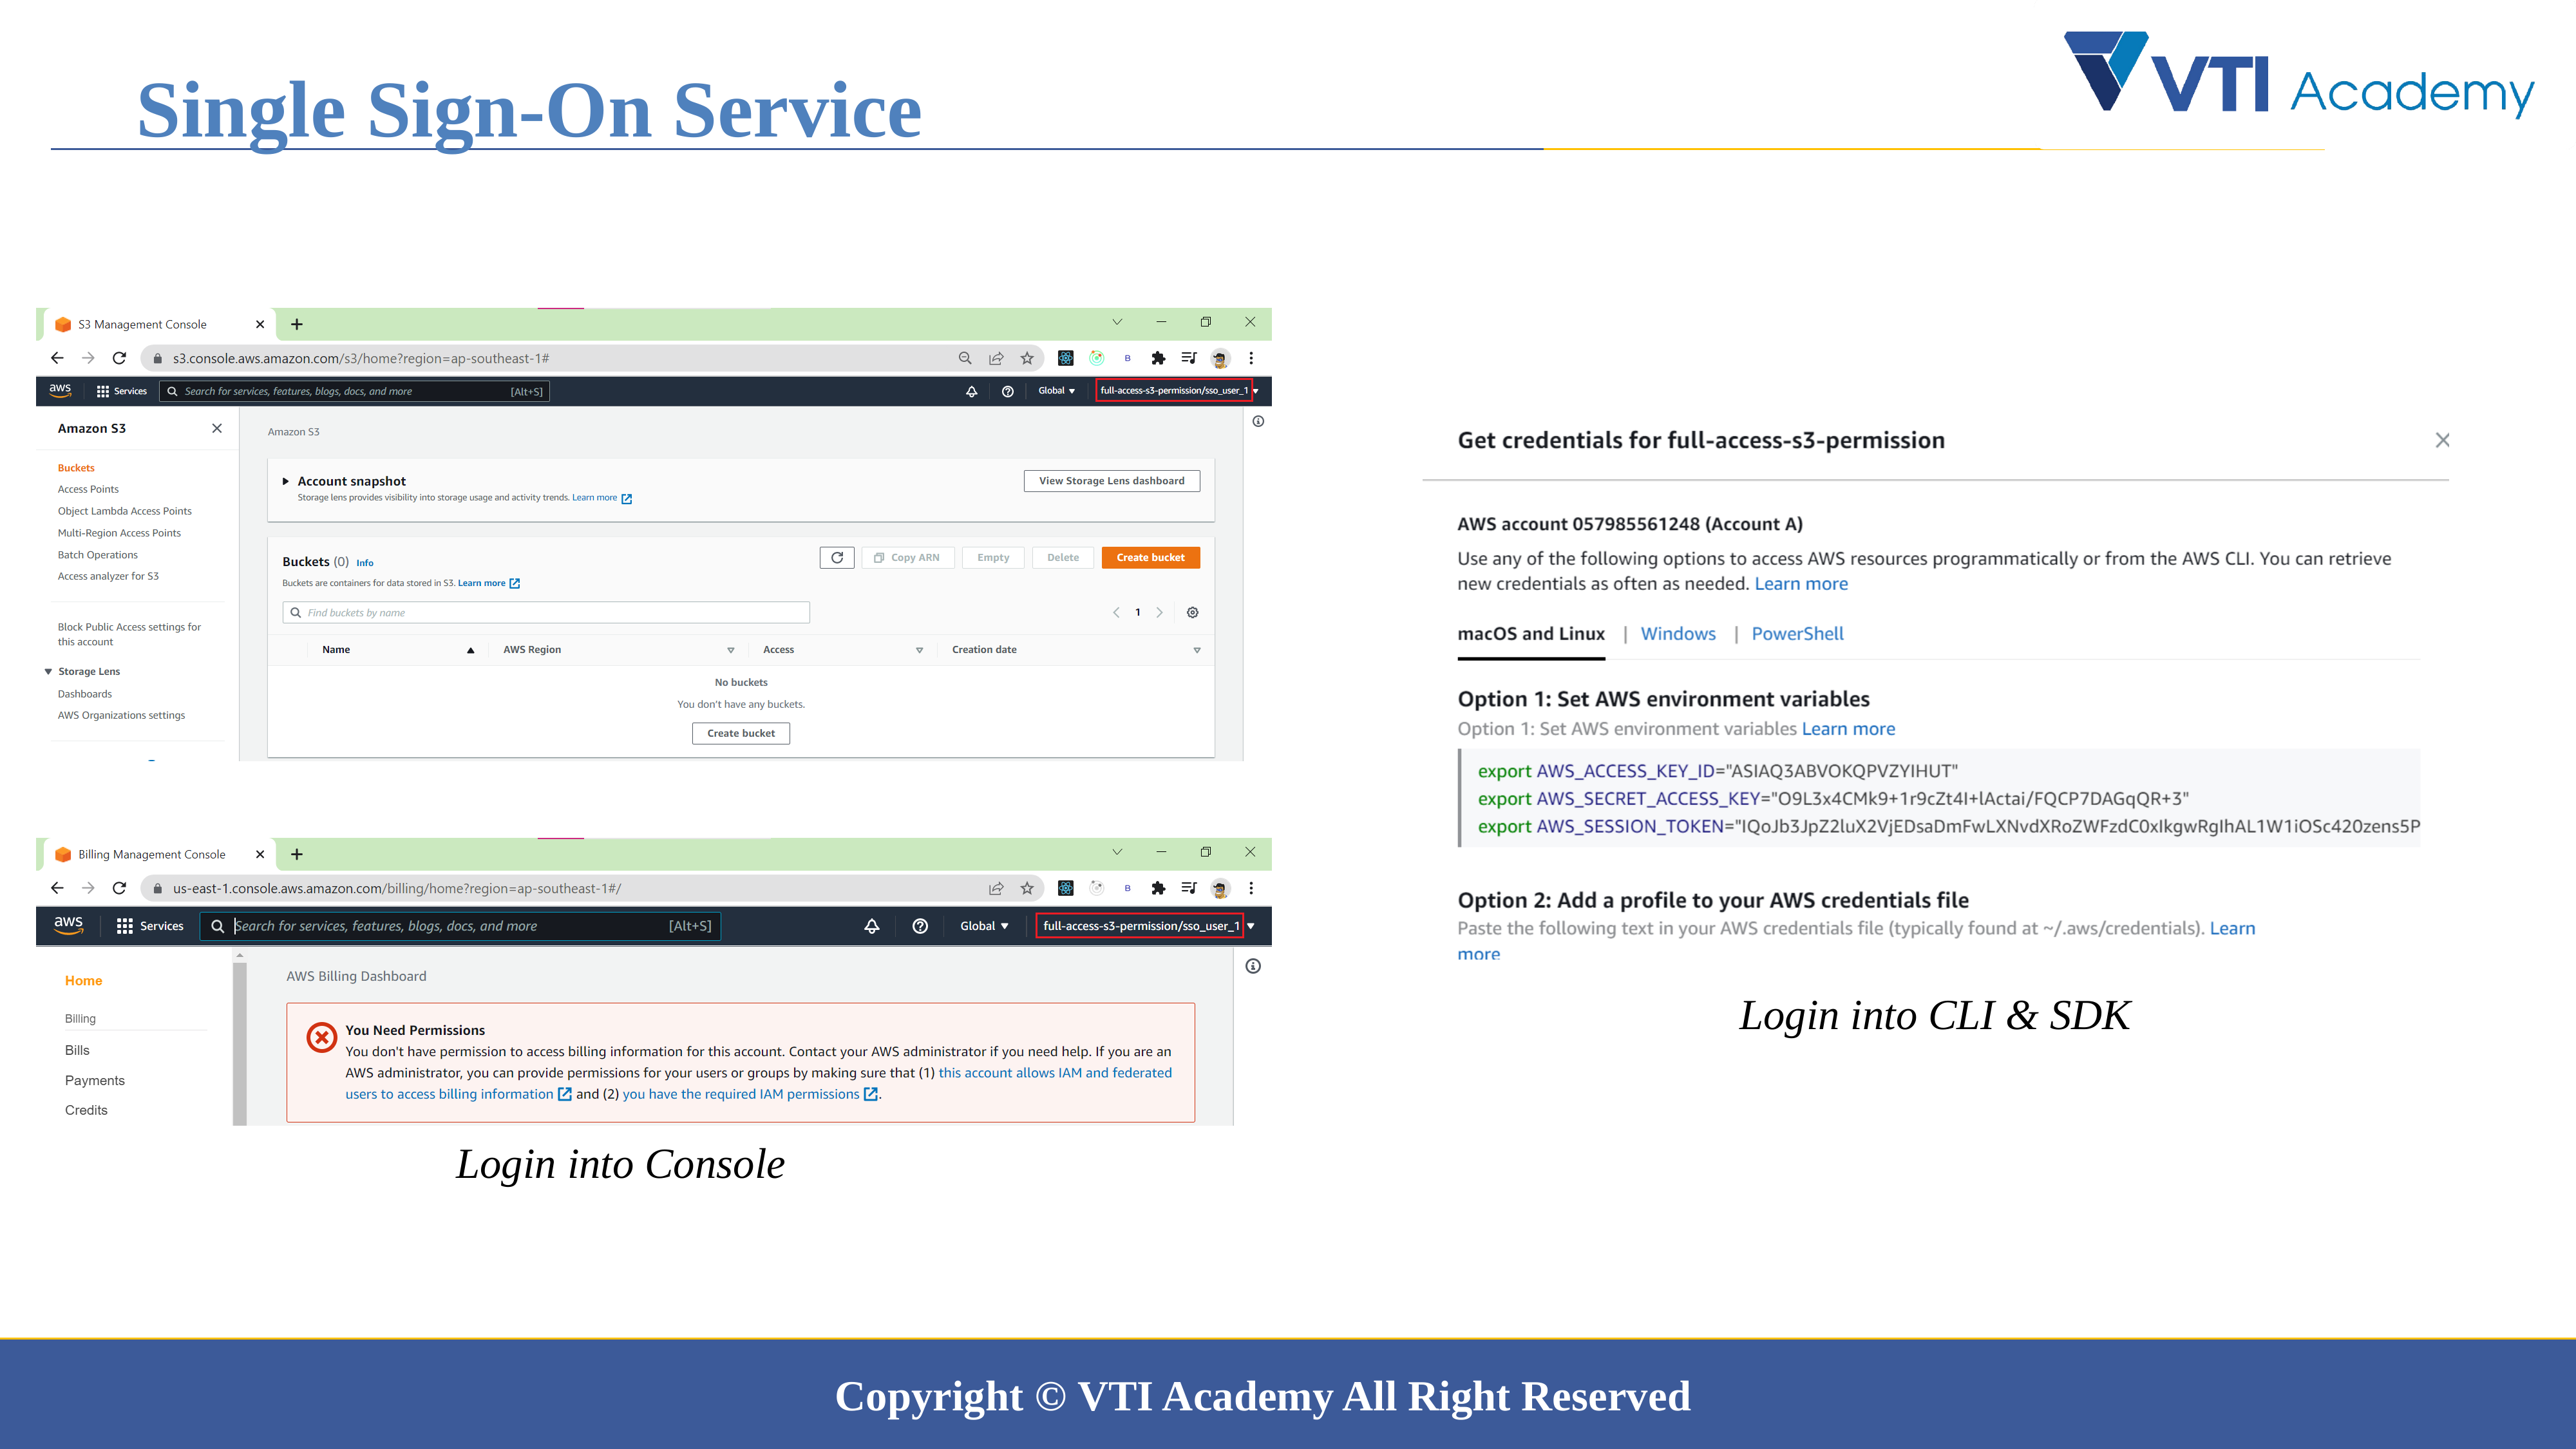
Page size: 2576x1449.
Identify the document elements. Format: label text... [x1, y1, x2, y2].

picture [35, 838, 1272, 1126]
picture [35, 308, 1272, 761]
text_box Login into Console [432, 1133, 811, 1192]
picture [1423, 405, 2449, 960]
text_box Single Sign-On Service [126, 60, 1116, 149]
picture [2034, 0, 2576, 149]
text_box Login into CLI & SDK [1715, 981, 2157, 1043]
